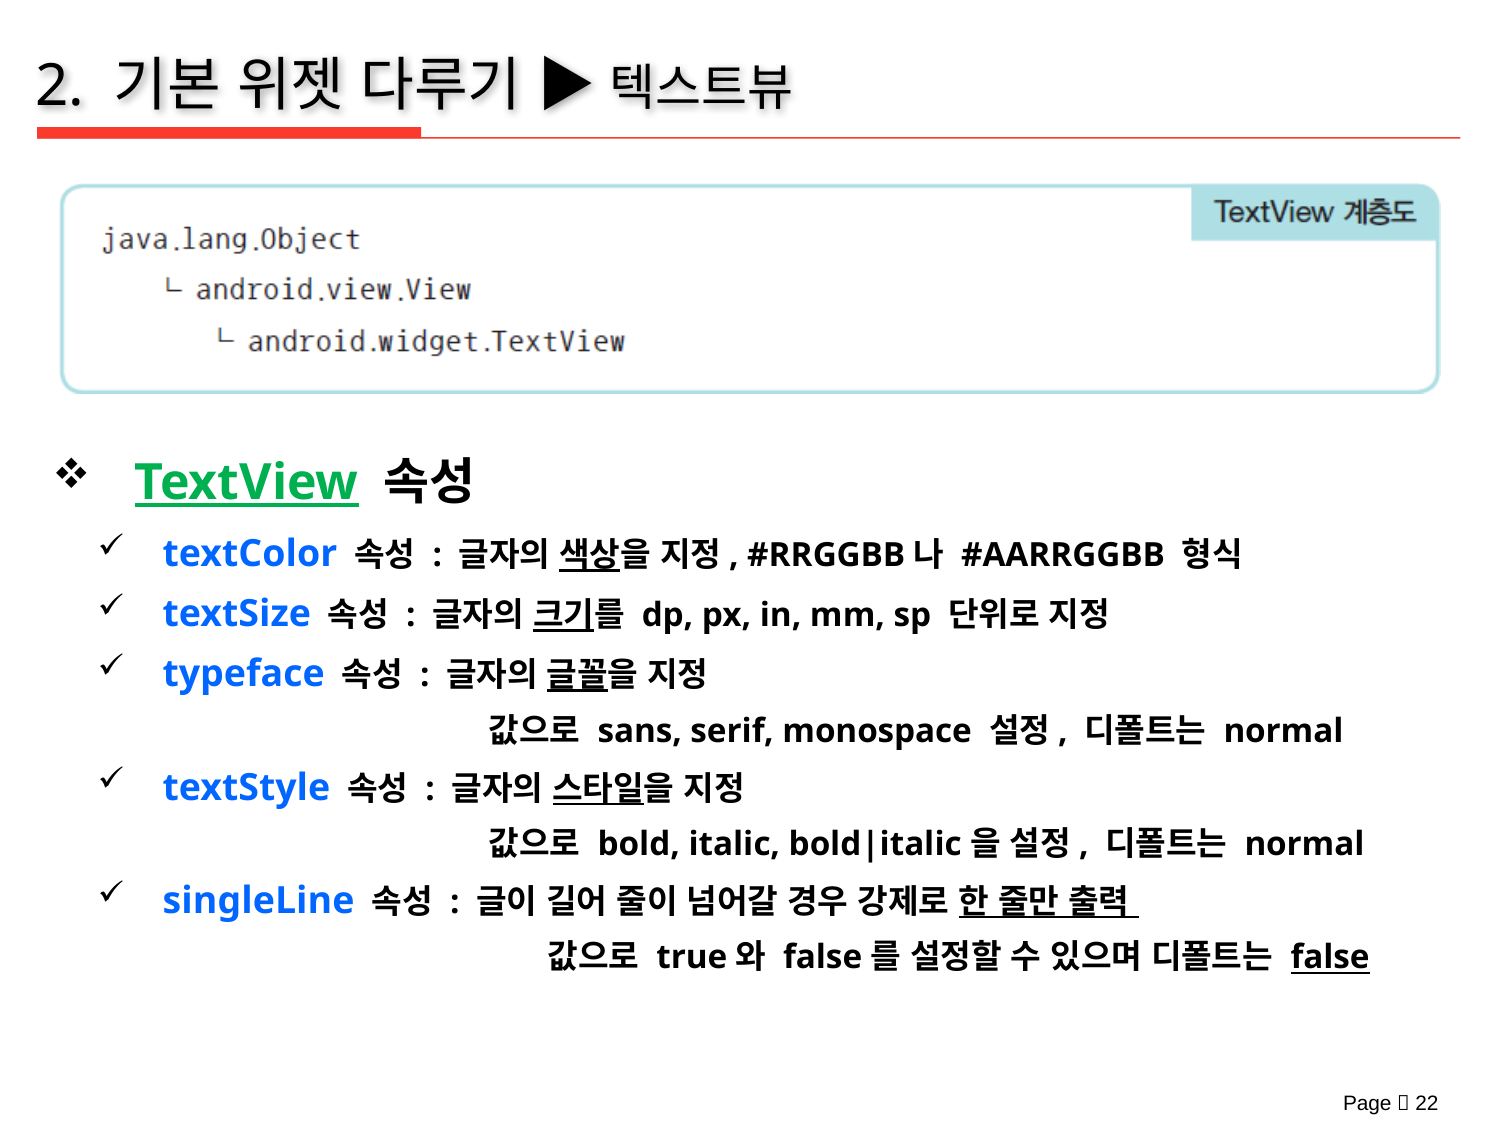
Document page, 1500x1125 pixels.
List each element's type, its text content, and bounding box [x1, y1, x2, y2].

picture [59, 183, 1441, 394]
title 2. 기본 위젯 다루기 ▶ 텍스트뷰 [35, 47, 1434, 142]
list TextView 속성 textColor 속성 : 글자의 색상을 지정, #RRGGBB나 #AARRGGBB 형식 textSize 속성 : 글자의 크기를 dp, px, in, mm, sp 단위로 지정 typeface 속성 : 글자의 글꼴을 지정 값으로 sans, serif, monospace 설정, 디폴트는 normal textStyle 속성 : 글자의 스타일을 지정 값으로 bold, italic, bold|italic을 설정, 디폴트는 normal singleLine 속성 : 글이 길어 줄이 넘어갈 경우 강제로 한 줄만 출력 값으로 true와 false를 설정할 수 있으며 디폴트는 false [8, 448, 1480, 1070]
